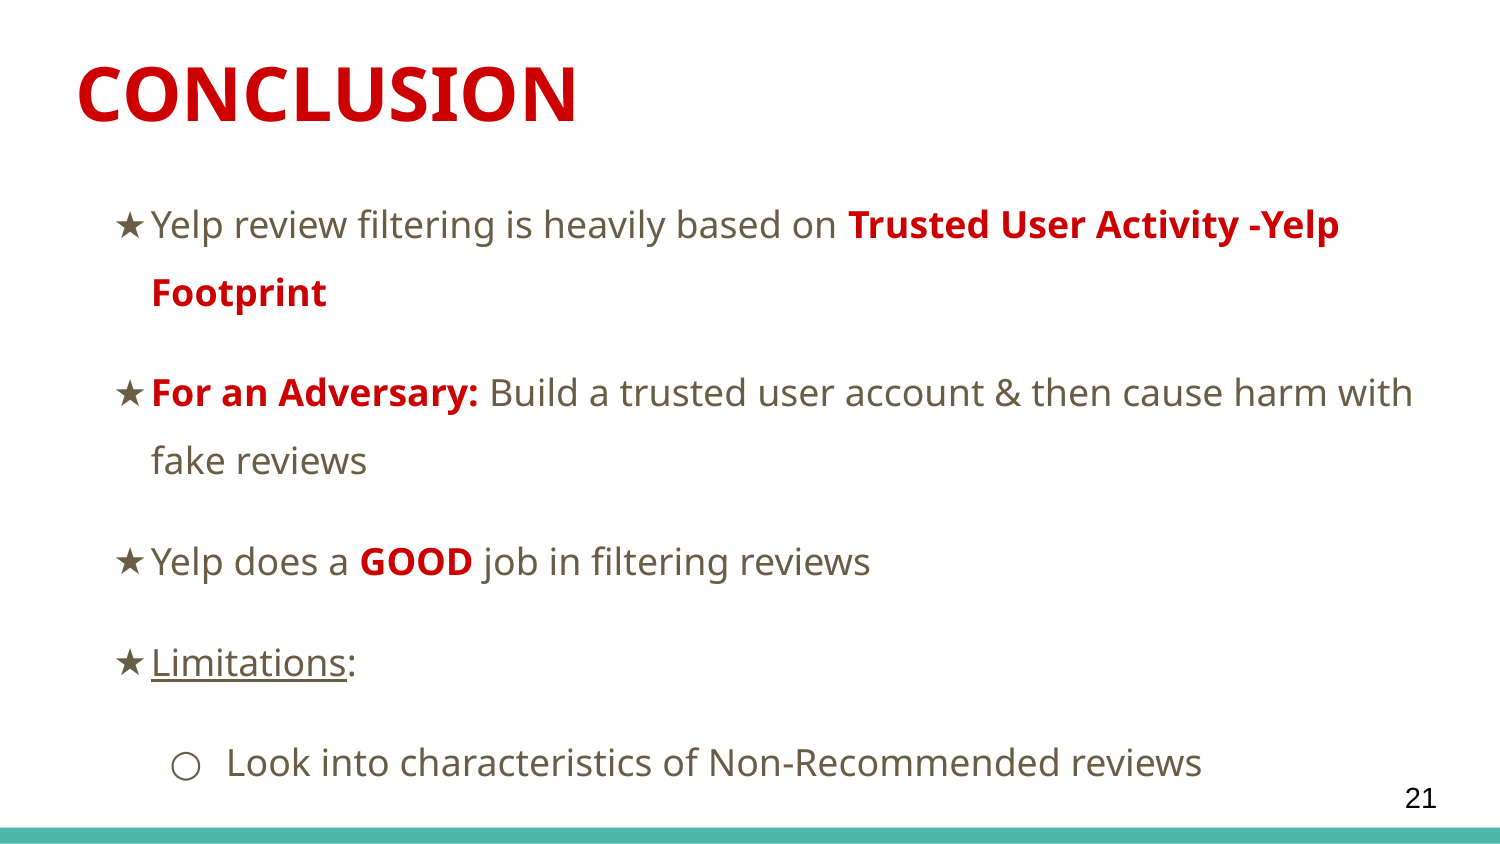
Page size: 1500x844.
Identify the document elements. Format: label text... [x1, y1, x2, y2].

list Yelp review filtering is heavily based on Trusted User Activity -Yelp Footprint For an Adversary: Build a trusted user account & then cause harm with fake reviews Yelp does a GOOD job in filtering reviews Limitations: Look into characteristics of Non-Recommended reviews Collect more data, build concrete conclusions on User Profiles [60, 163, 1473, 779]
title CONCLUSION [60, 31, 1459, 148]
slide_number ‹#› [1389, 764, 1480, 830]
